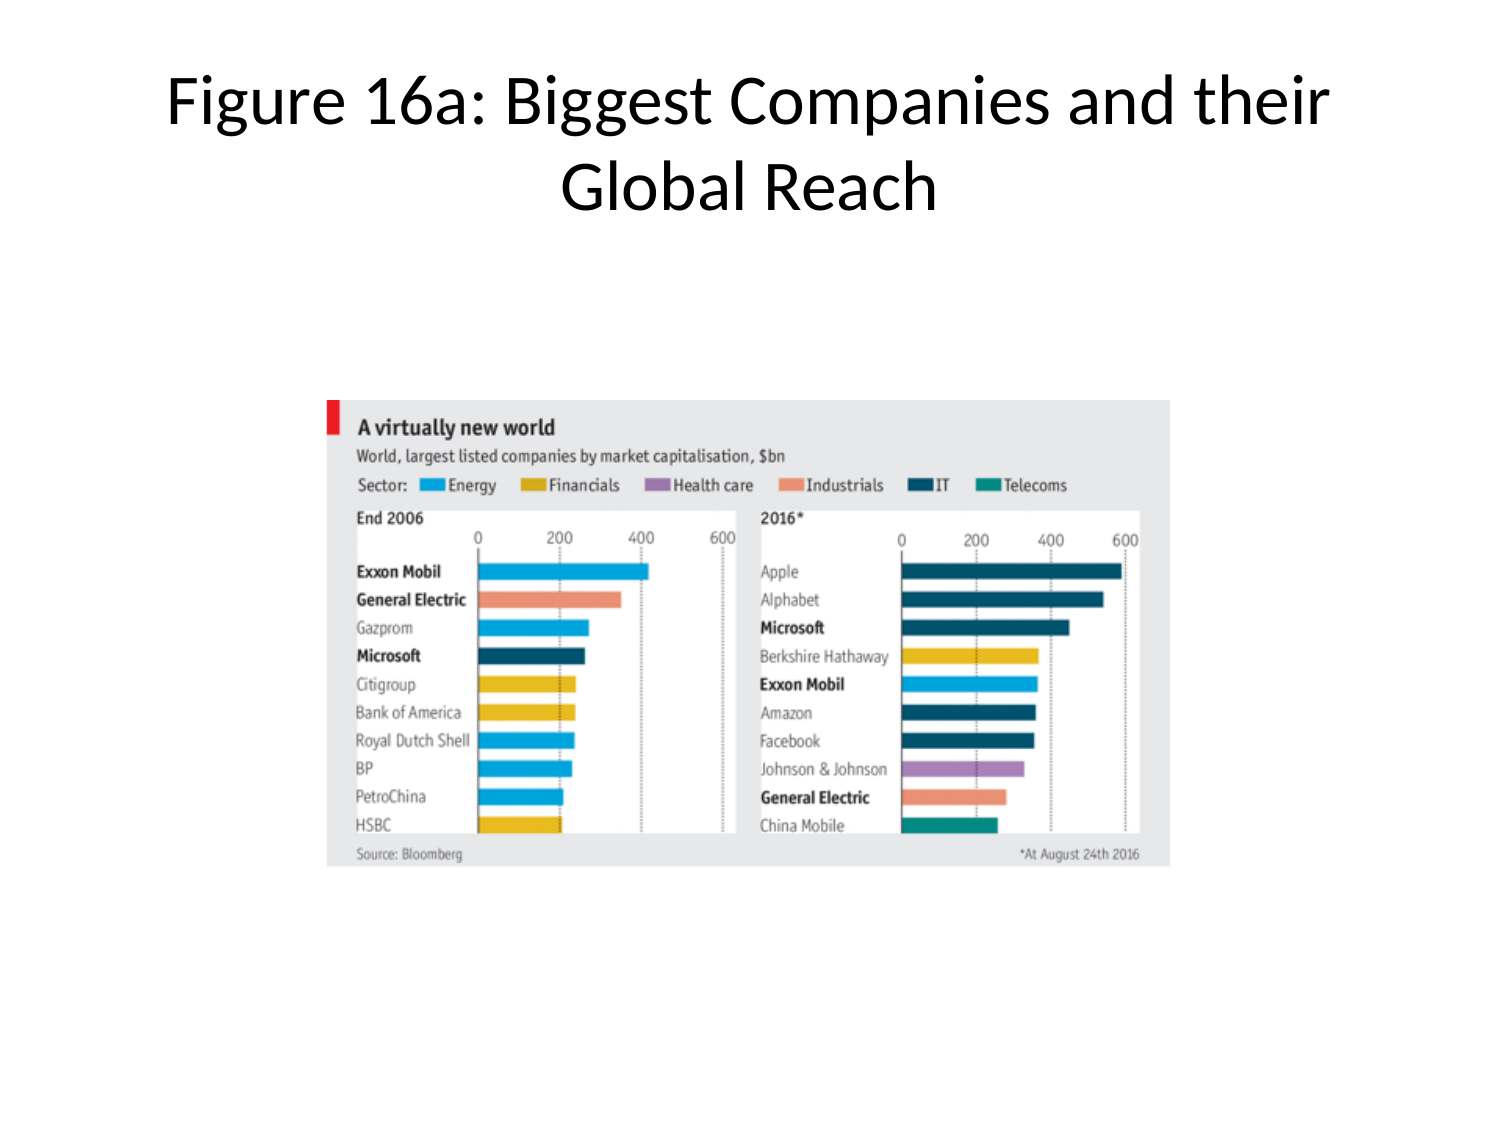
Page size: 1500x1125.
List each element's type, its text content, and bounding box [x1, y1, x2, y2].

title Figure 16a: Biggest Companies and their Global Reach [75, 45, 1425, 233]
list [324, 399, 1176, 868]
